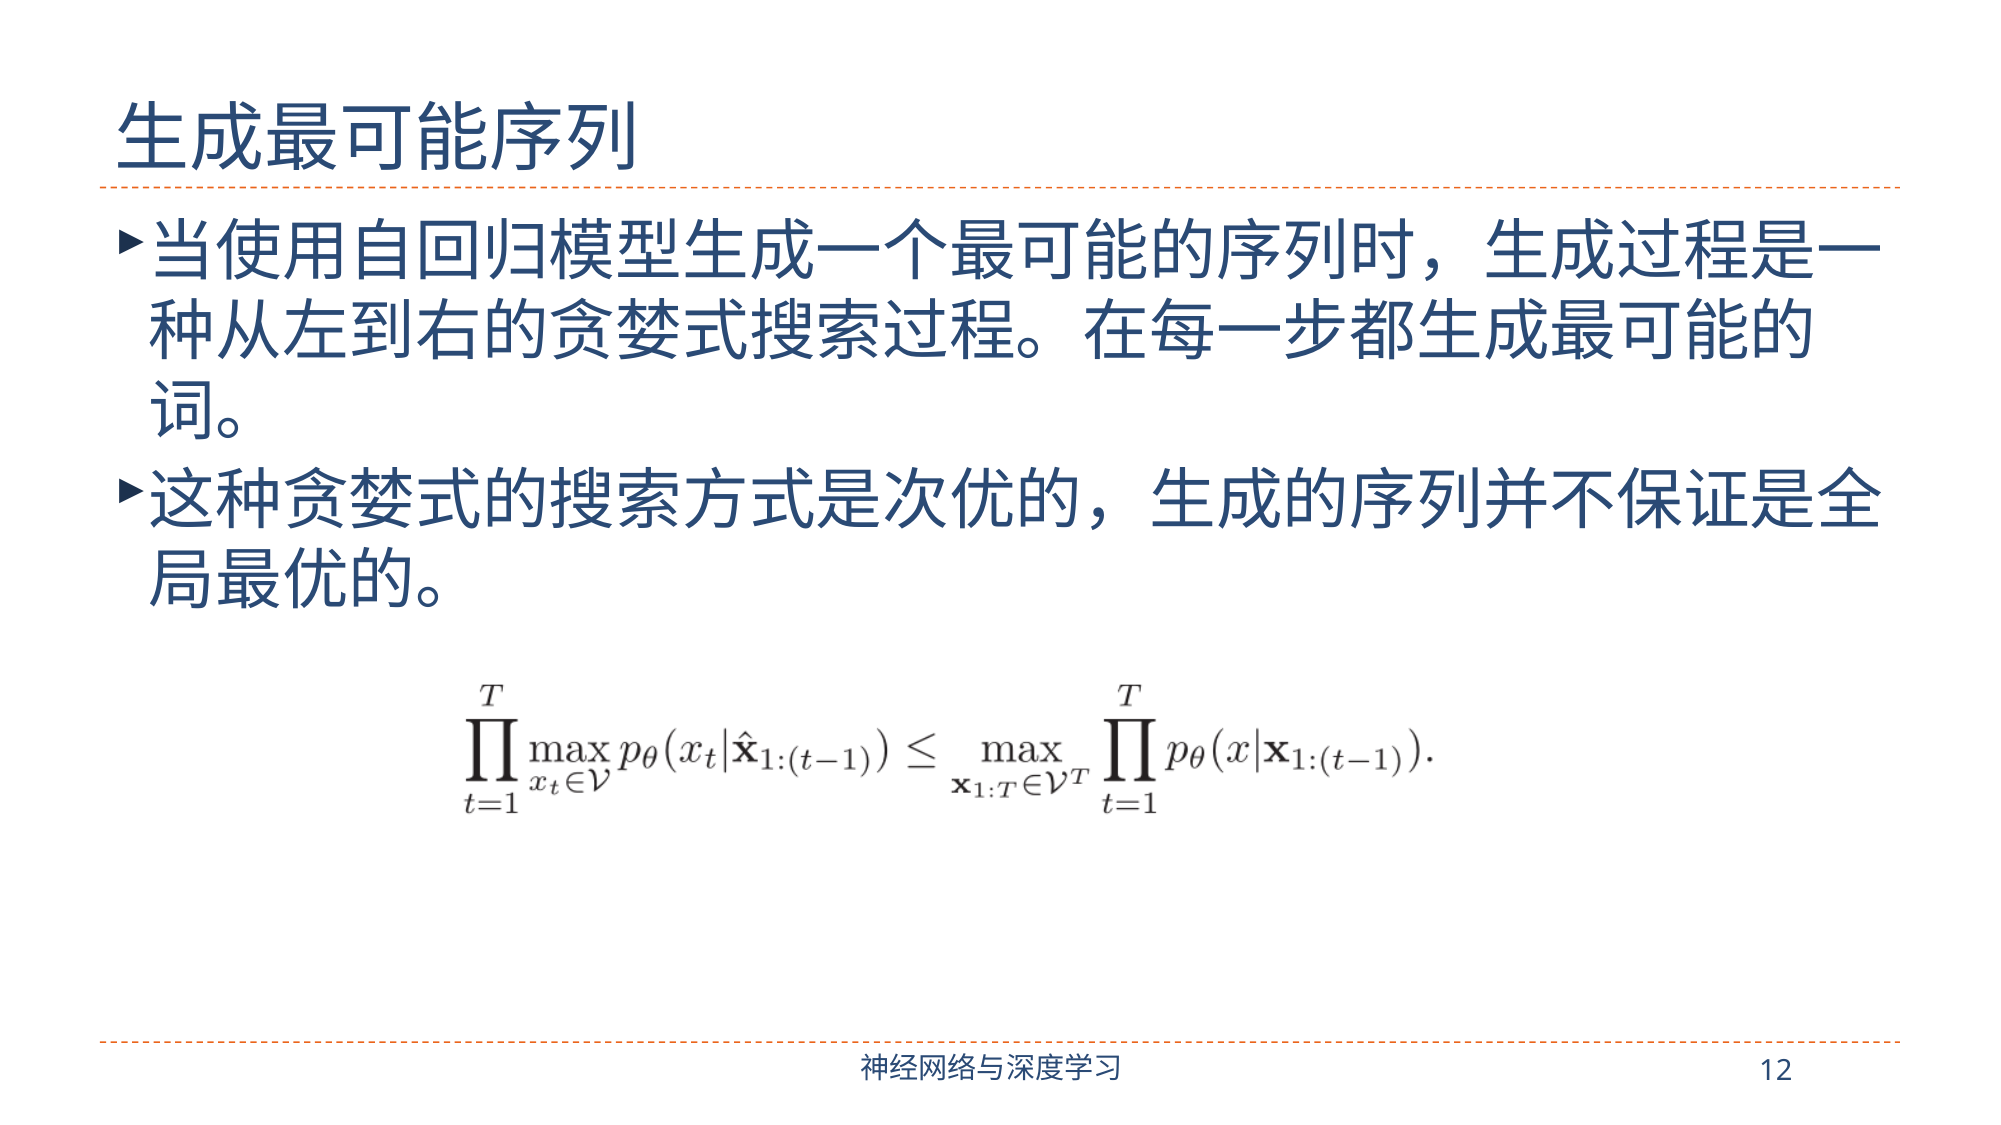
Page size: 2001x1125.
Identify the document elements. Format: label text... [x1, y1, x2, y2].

picture [437, 662, 1458, 851]
list 当使用自回归模型生成一个最可能的序列时，生成过程是一种从左到右的贪婪式搜索过程。在每一步都生成最可能的词。 这种贪婪式的搜索方式是次优的，生成的序列并不保证是全局最优的。 [99, 200, 1900, 1010]
title 生成最可能序列 [99, 24, 1900, 188]
